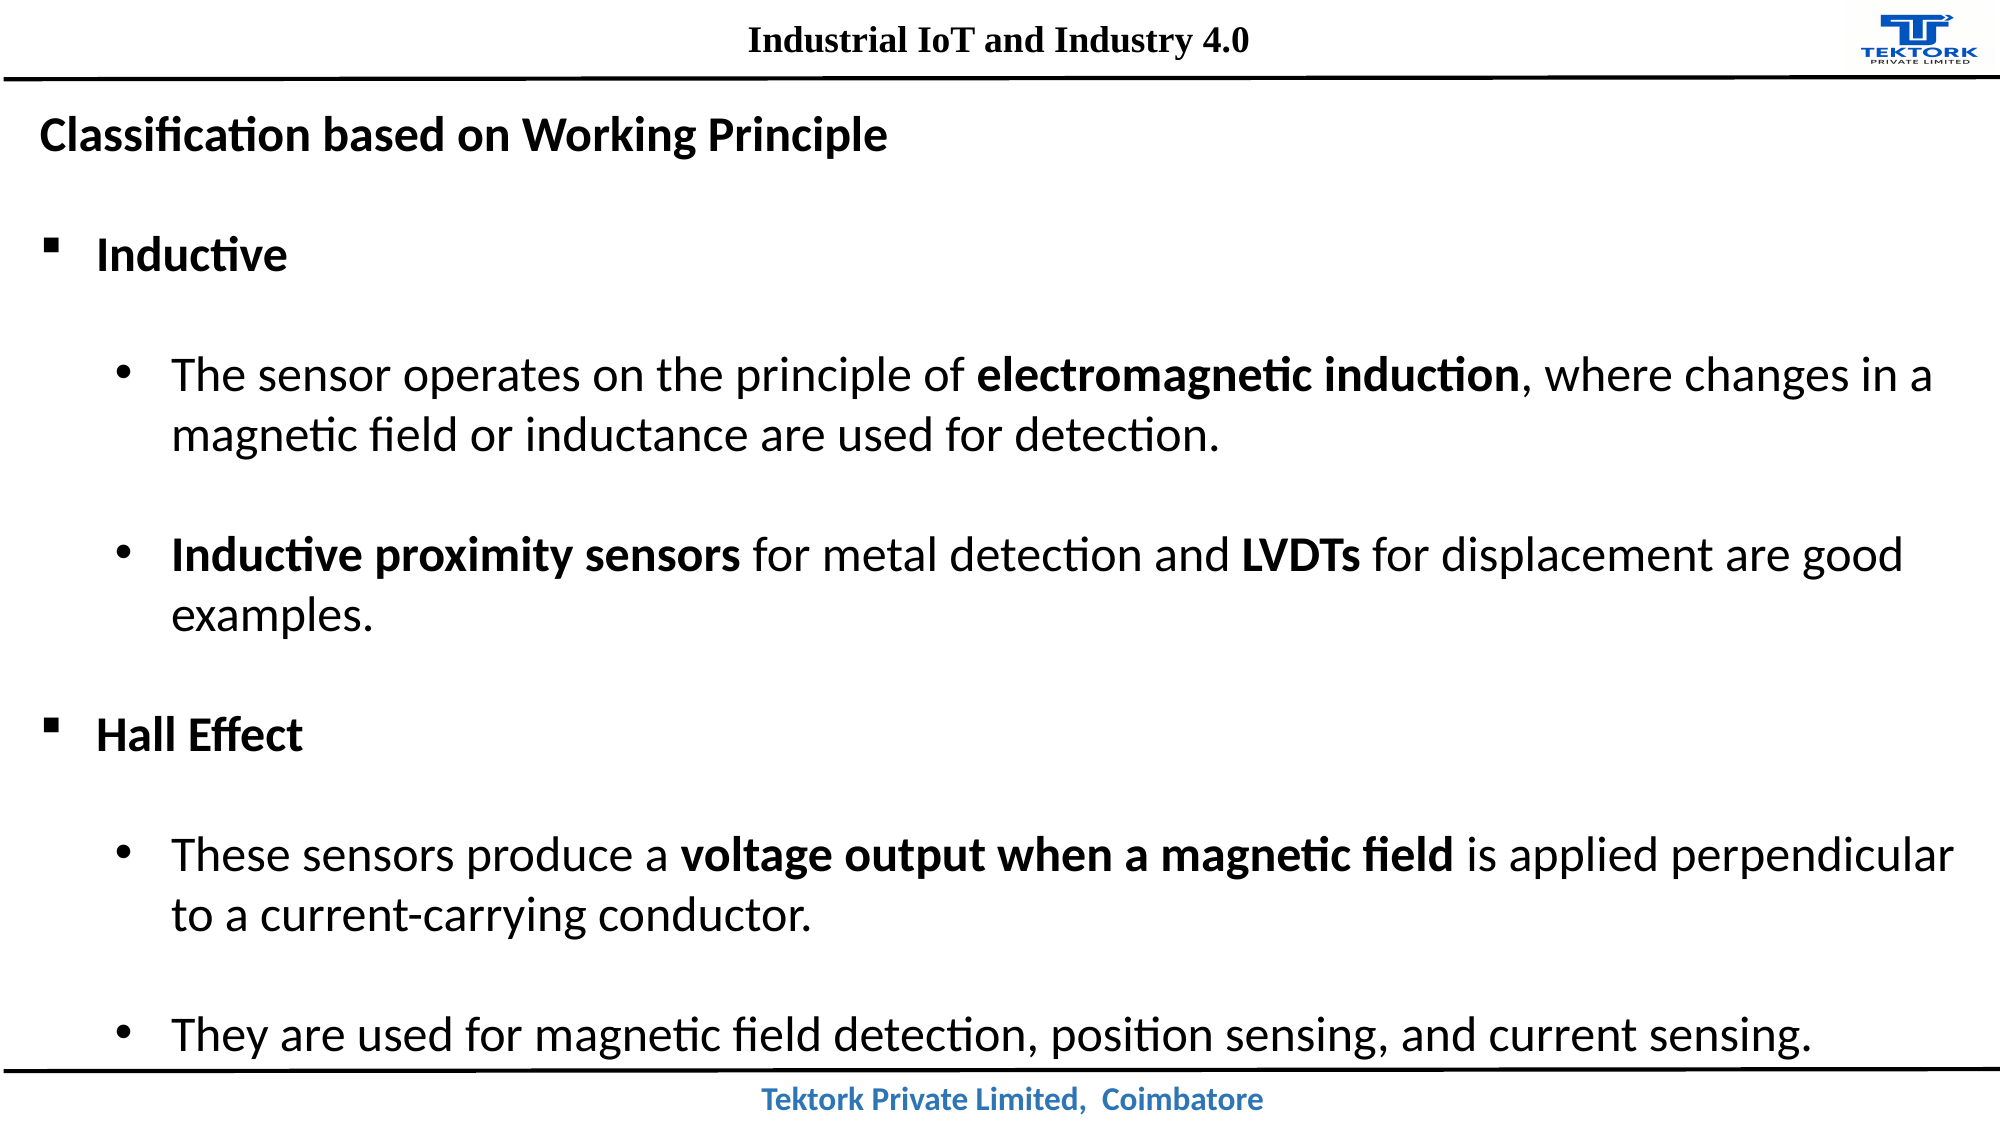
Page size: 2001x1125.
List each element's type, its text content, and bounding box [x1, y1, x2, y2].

text_box Industrial IoT and Industry 4.0 [732, 7, 1267, 68]
picture [1845, 1, 1995, 77]
text_box Tektork Private Limited, Coimbatore [419, 1072, 1608, 1125]
text_box Classification based on Working Principle Inductive The sensor operates on the principle of electromagnetic induction, where changes in a magnetic field or inductance are used for detection. Inductive proximity sensors for metal detection and LVDTs for displacement are good examples. Hall Effect These sensors produce a voltage output when a magnetic field is applied perpendicular to a current-carrying conductor. They are used for magnetic field detection, position sensing, and current sensing. [25, 94, 1975, 1069]
